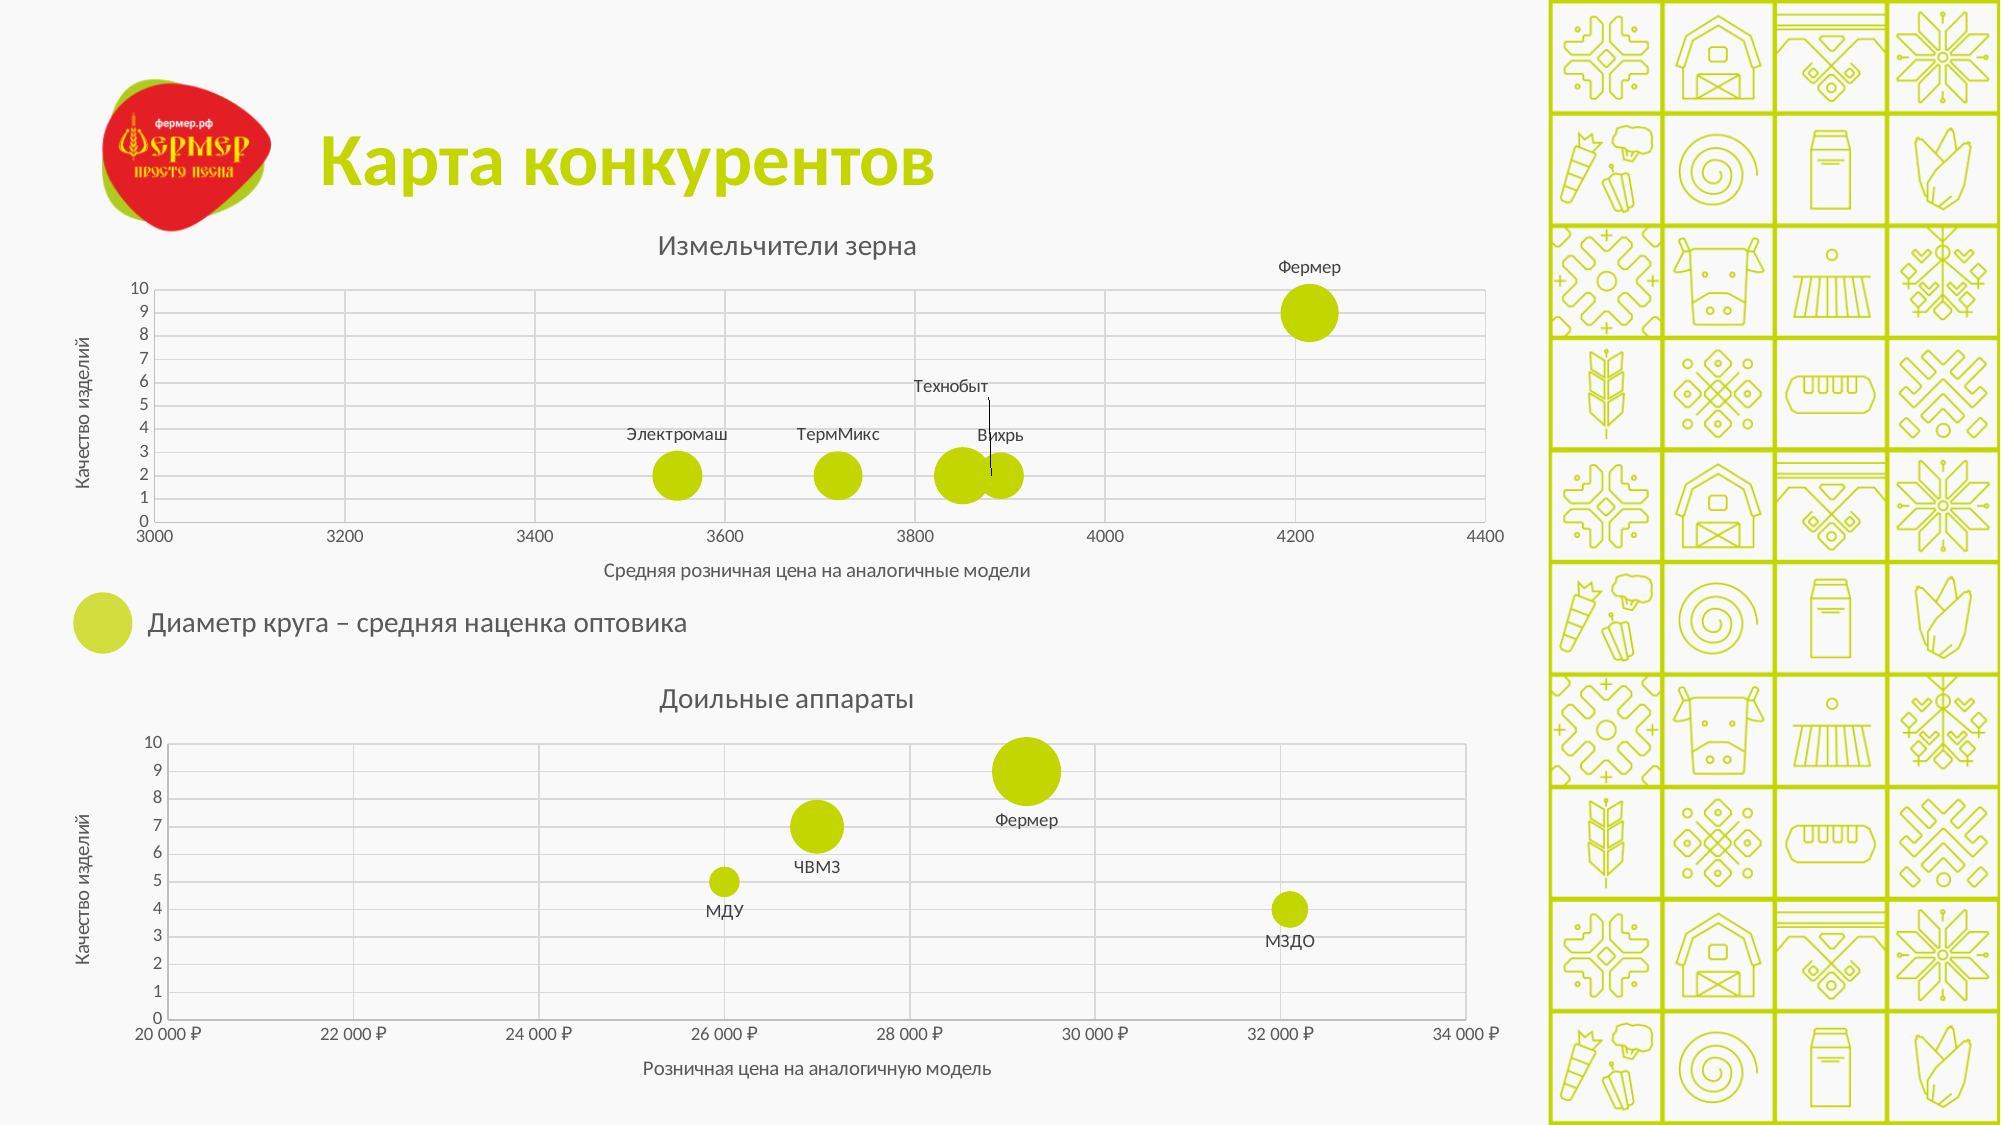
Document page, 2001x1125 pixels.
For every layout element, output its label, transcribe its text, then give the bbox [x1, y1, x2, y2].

chart [40, 661, 1535, 1112]
chart [40, 209, 1535, 613]
picture [0, 0, 2001, 1125]
title Карта конкурентов [305, 52, 1177, 209]
text_box Диаметр круга – средняя наценка оптовика [132, 613, 782, 652]
text_box [72, 613, 134, 655]
